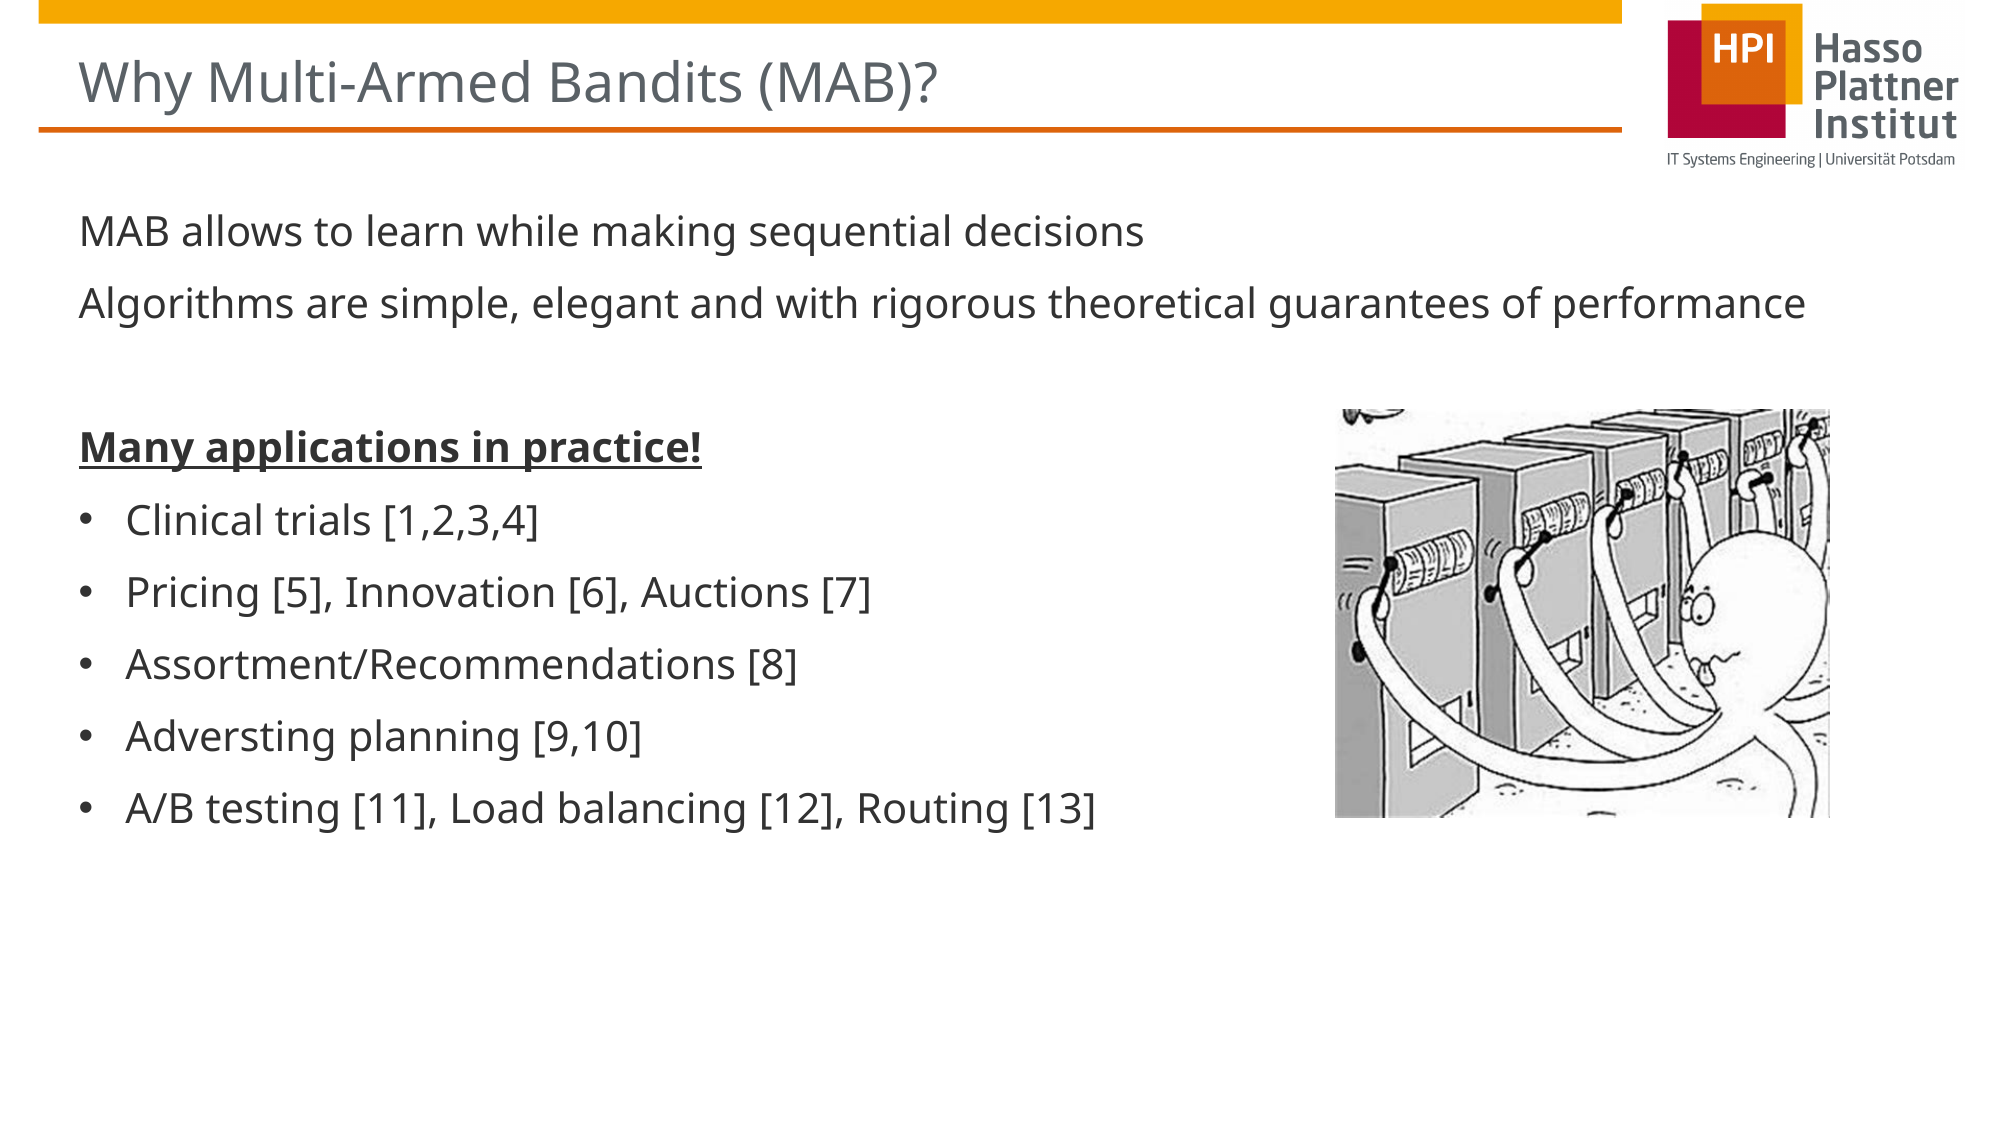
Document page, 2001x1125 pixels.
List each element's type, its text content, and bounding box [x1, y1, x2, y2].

picture [1664, 0, 1965, 170]
picture [1335, 408, 1830, 819]
title Why Multi-Armed Bandits (MAB)? [78, 23, 1583, 115]
list MAB allows to learn while making sequential decisions Algorithms are simple, elegant and with rigorous theoretical guarantees of performance Many applications in practice! Clinical trials [1,2,3,4] Pricing [5], Innovation [6], Auctions [7] Assortment/Recommendations [8] Adversting planning [9,10] A/B testing [11], Load balancing [12], Routing [13] [78, 199, 1961, 551]
